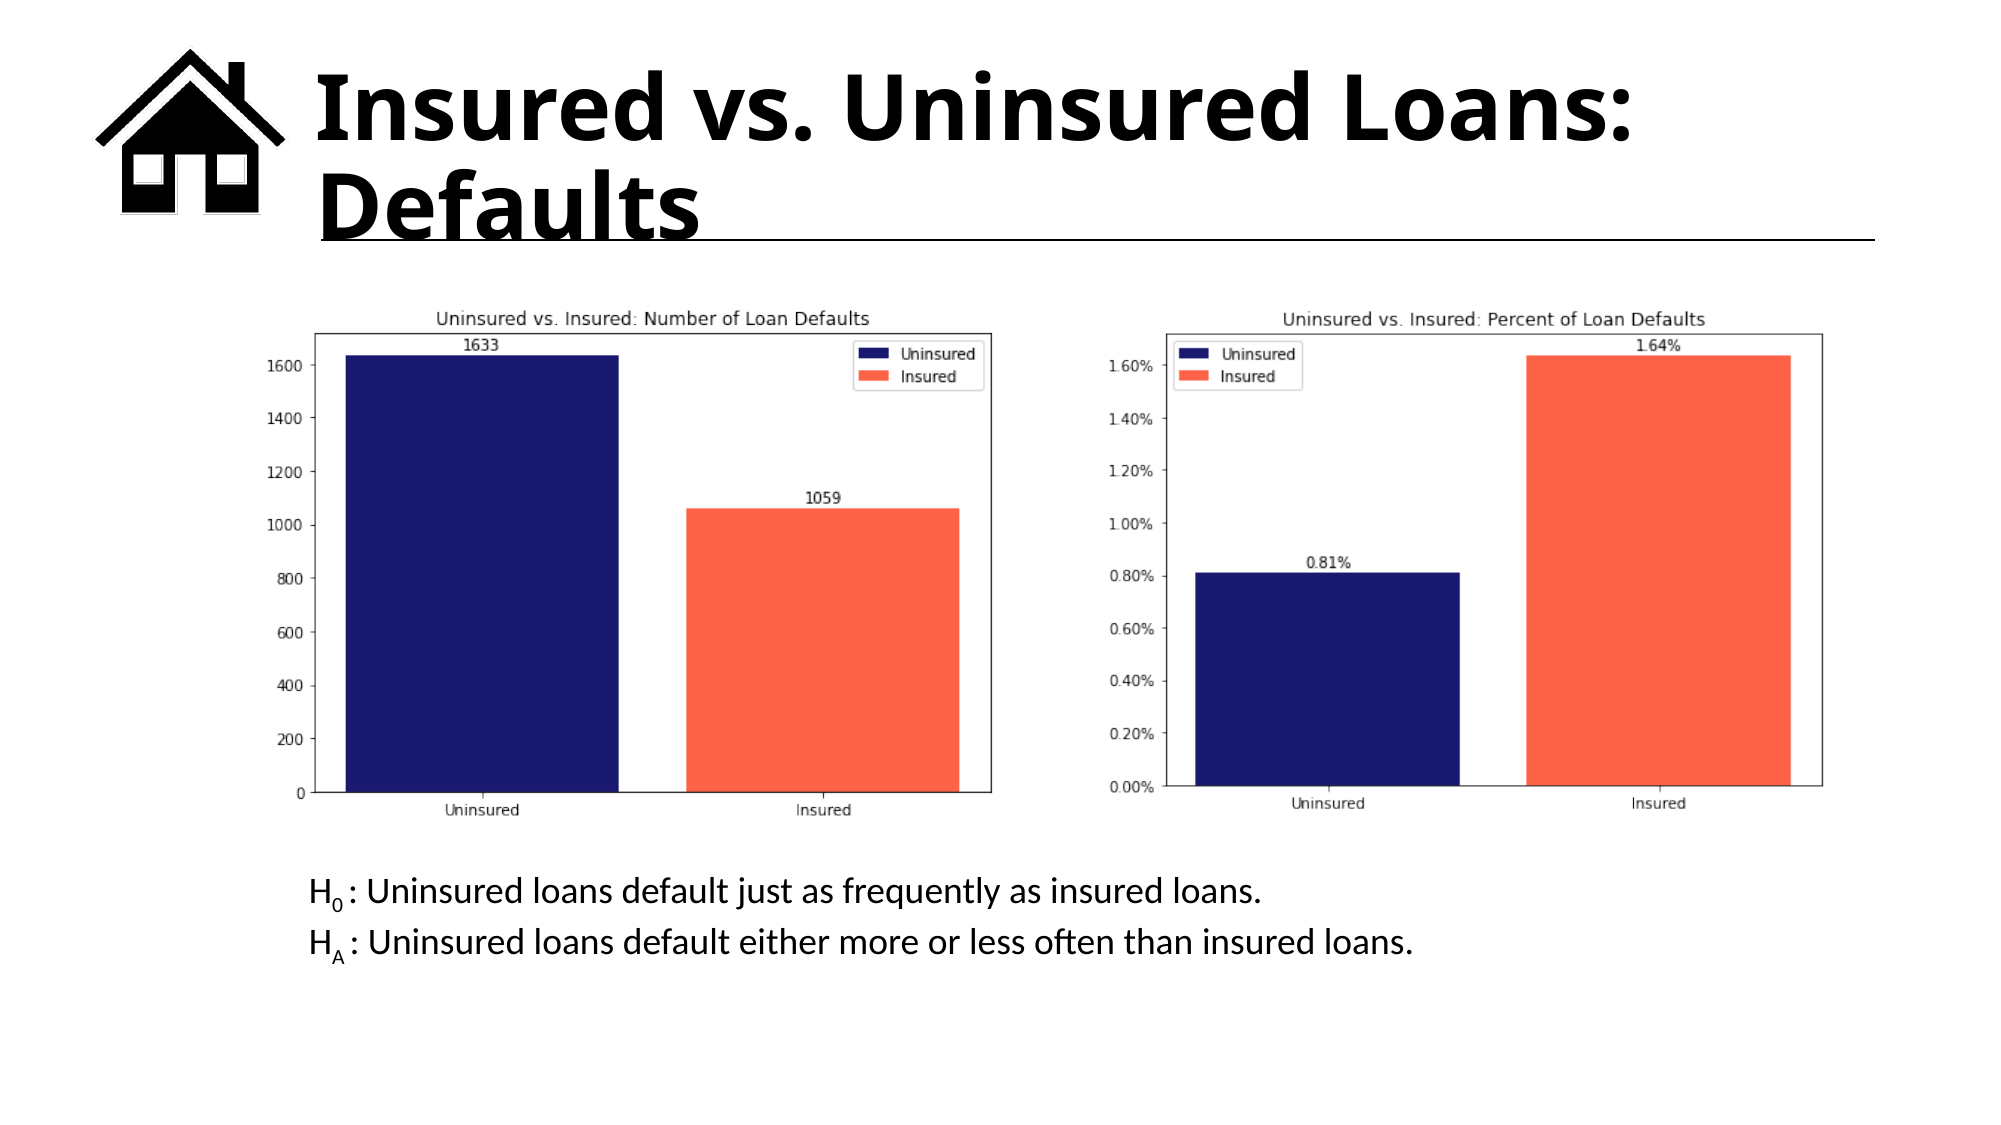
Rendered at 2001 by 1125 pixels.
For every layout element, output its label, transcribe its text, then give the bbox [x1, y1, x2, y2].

title Insured vs. Uninsured Loans: Defaults [300, 51, 2000, 269]
picture [256, 299, 1000, 828]
text_box H0 : Uninsured loans default just as frequently as insured loans. HA : Uninsured loans default either more or less often than insured loans. [294, 858, 1752, 976]
picture [79, 19, 301, 241]
picture [1098, 301, 1831, 821]
